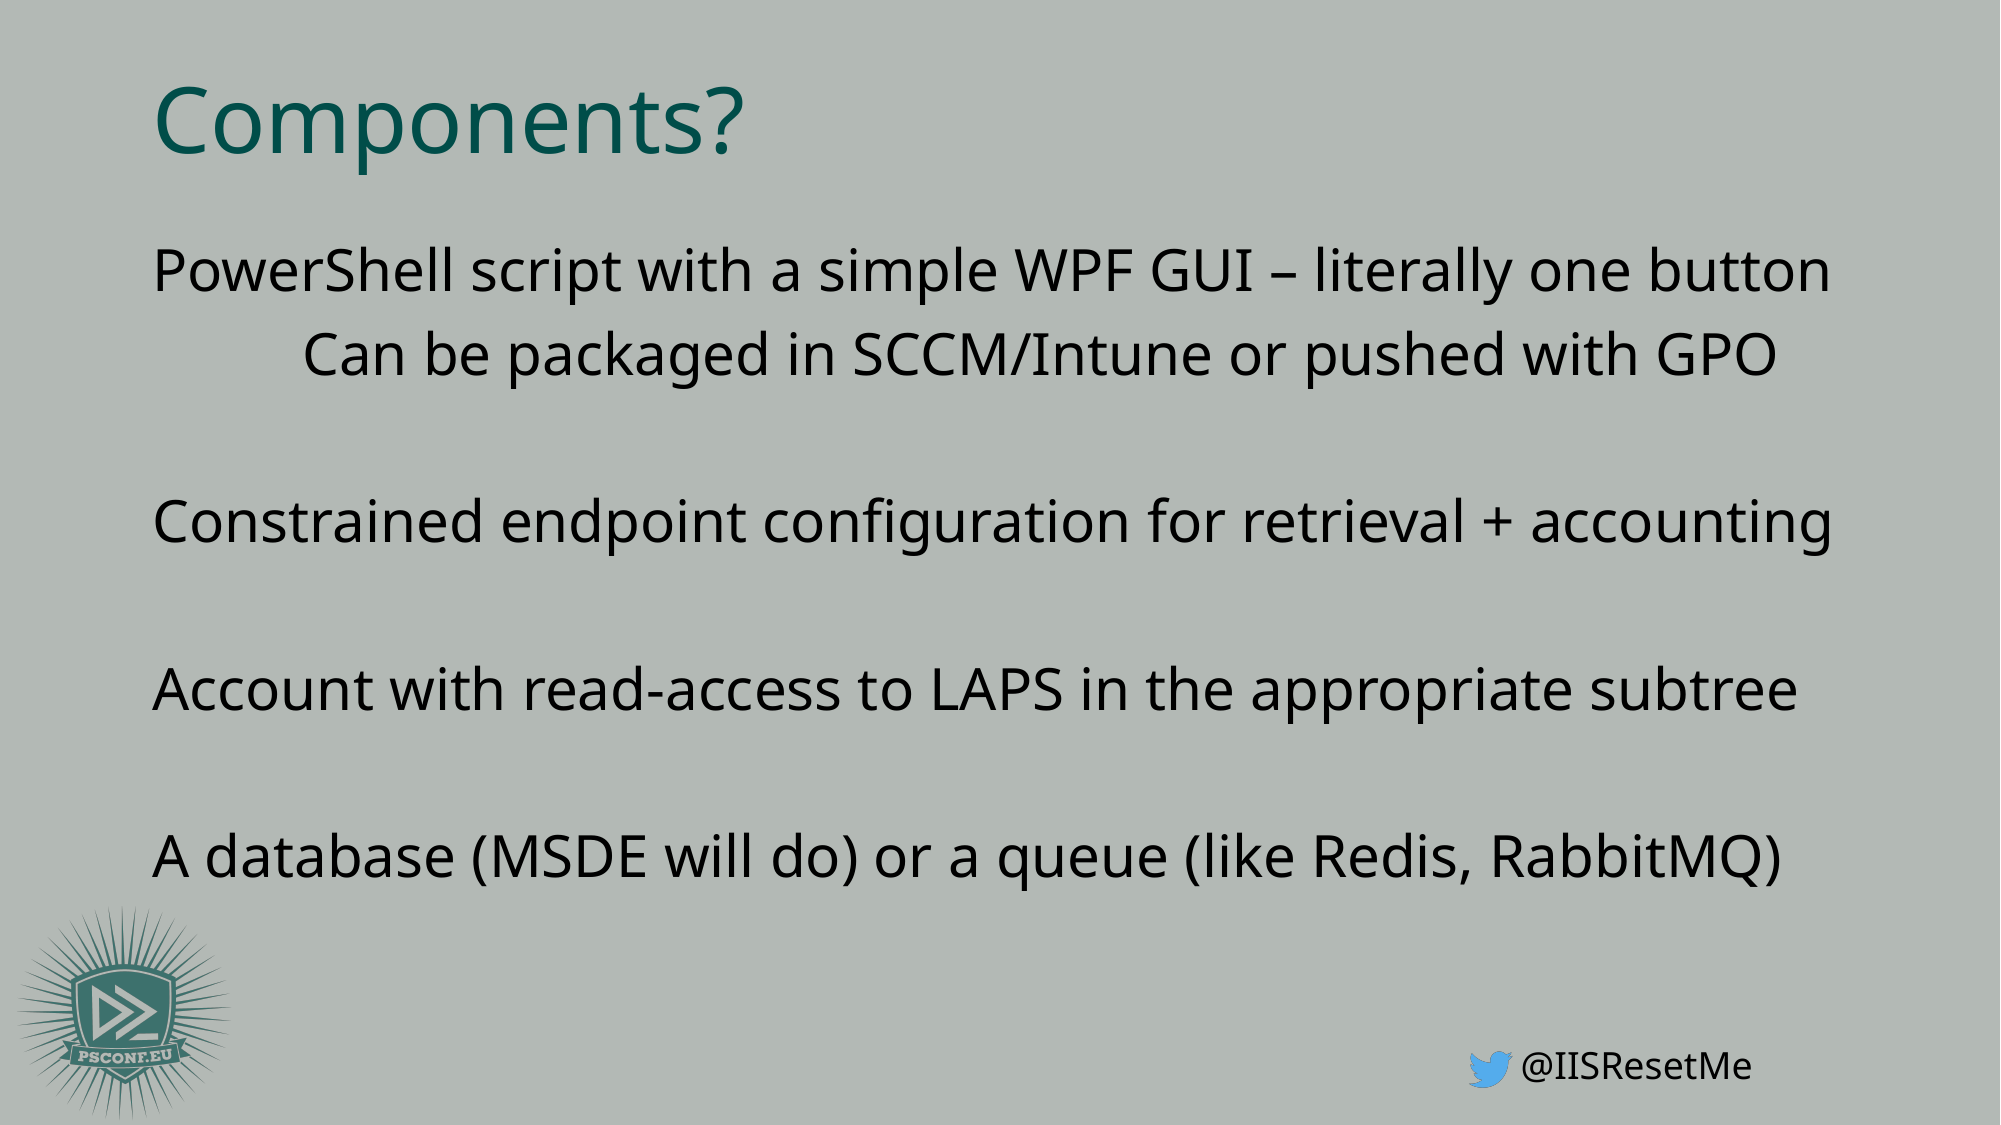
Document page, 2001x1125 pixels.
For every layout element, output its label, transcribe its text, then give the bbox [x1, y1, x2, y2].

list PowerShell script with a simple WPF GUI – literally one button Can be packaged in SCCM/Intune or pushed with GPO Constrained endpoint configuration for retrieval + accounting Account with read-access to LAPS in the appropriate subtree A database (MSDE will do) or a queue (like Redis, RabbitMQ) [137, 233, 1863, 1014]
title Components? [137, 59, 1863, 188]
picture [1458, 1037, 1523, 1103]
footer @IISResetMe [1505, 1037, 1863, 1098]
